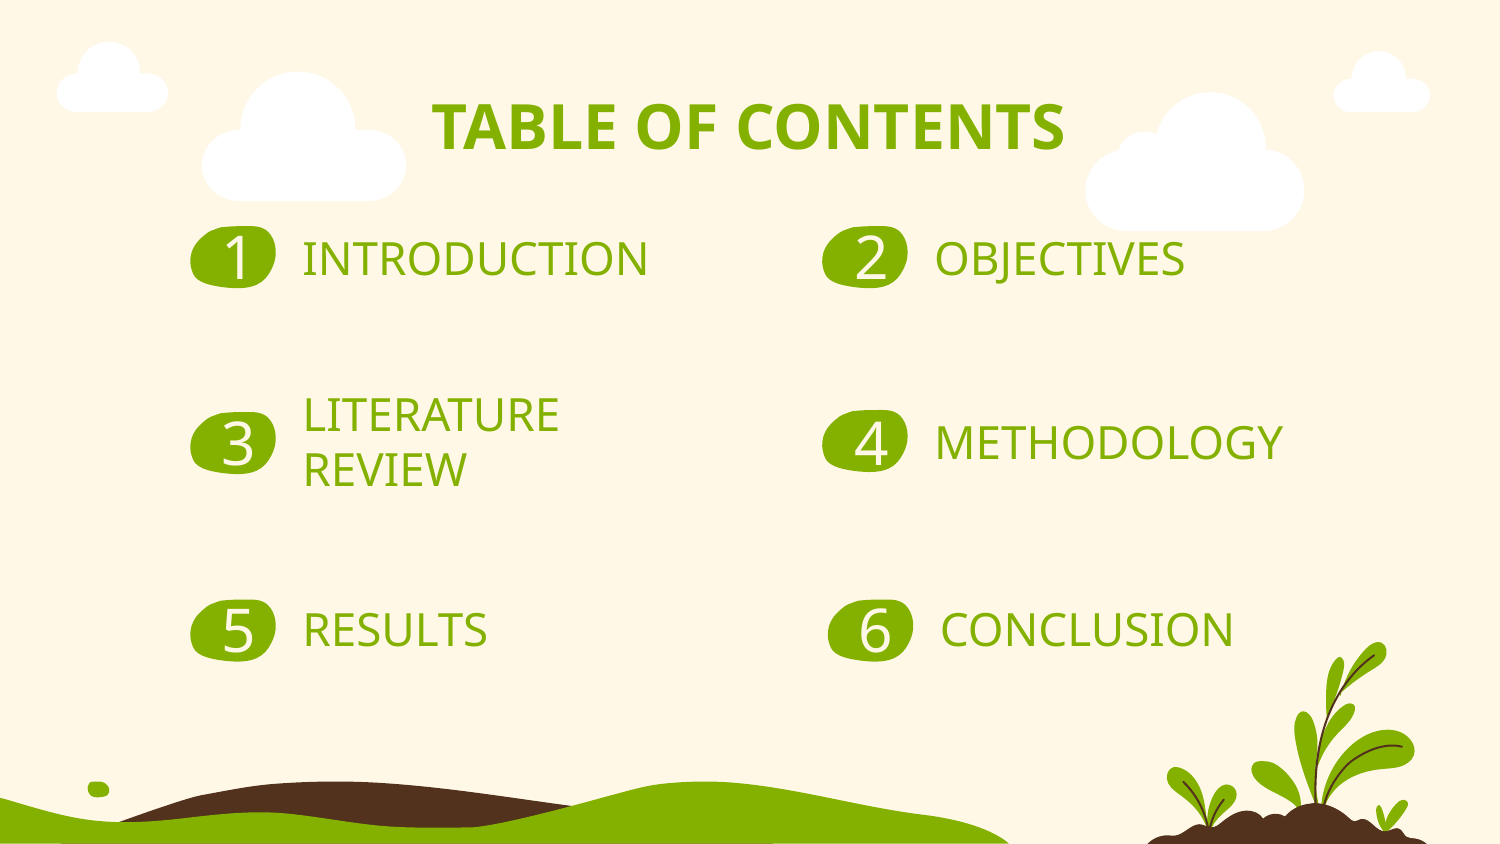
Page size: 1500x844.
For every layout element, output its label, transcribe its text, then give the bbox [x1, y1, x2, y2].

text_box [904, 237, 908, 268]
subtitle INTRODUCTION [287, 229, 684, 286]
subtitle LITERATURE REVIEW [287, 412, 684, 470]
text_box [839, 284, 890, 289]
text_box [271, 608, 276, 644]
title 3 [159, 412, 271, 470]
subtitle RESULTS [287, 600, 684, 657]
text_box [206, 657, 259, 662]
text_box [904, 421, 908, 452]
title 5 [159, 600, 271, 657]
title 4 [792, 412, 904, 470]
subtitle METHODOLOGY [919, 412, 1315, 470]
text_box [271, 421, 276, 457]
text_box [271, 235, 276, 271]
title 2 [792, 227, 904, 284]
subtitle OBJECTIVES [919, 229, 1315, 286]
subtitle CONCLUSION [925, 600, 1321, 657]
text_box [207, 470, 258, 475]
title 6 [796, 600, 909, 657]
text_box [207, 284, 258, 289]
title 1 [159, 227, 271, 284]
text_box [909, 609, 914, 643]
text_box [843, 657, 897, 662]
title TABLE OF CONTENTS [201, 89, 1298, 160]
